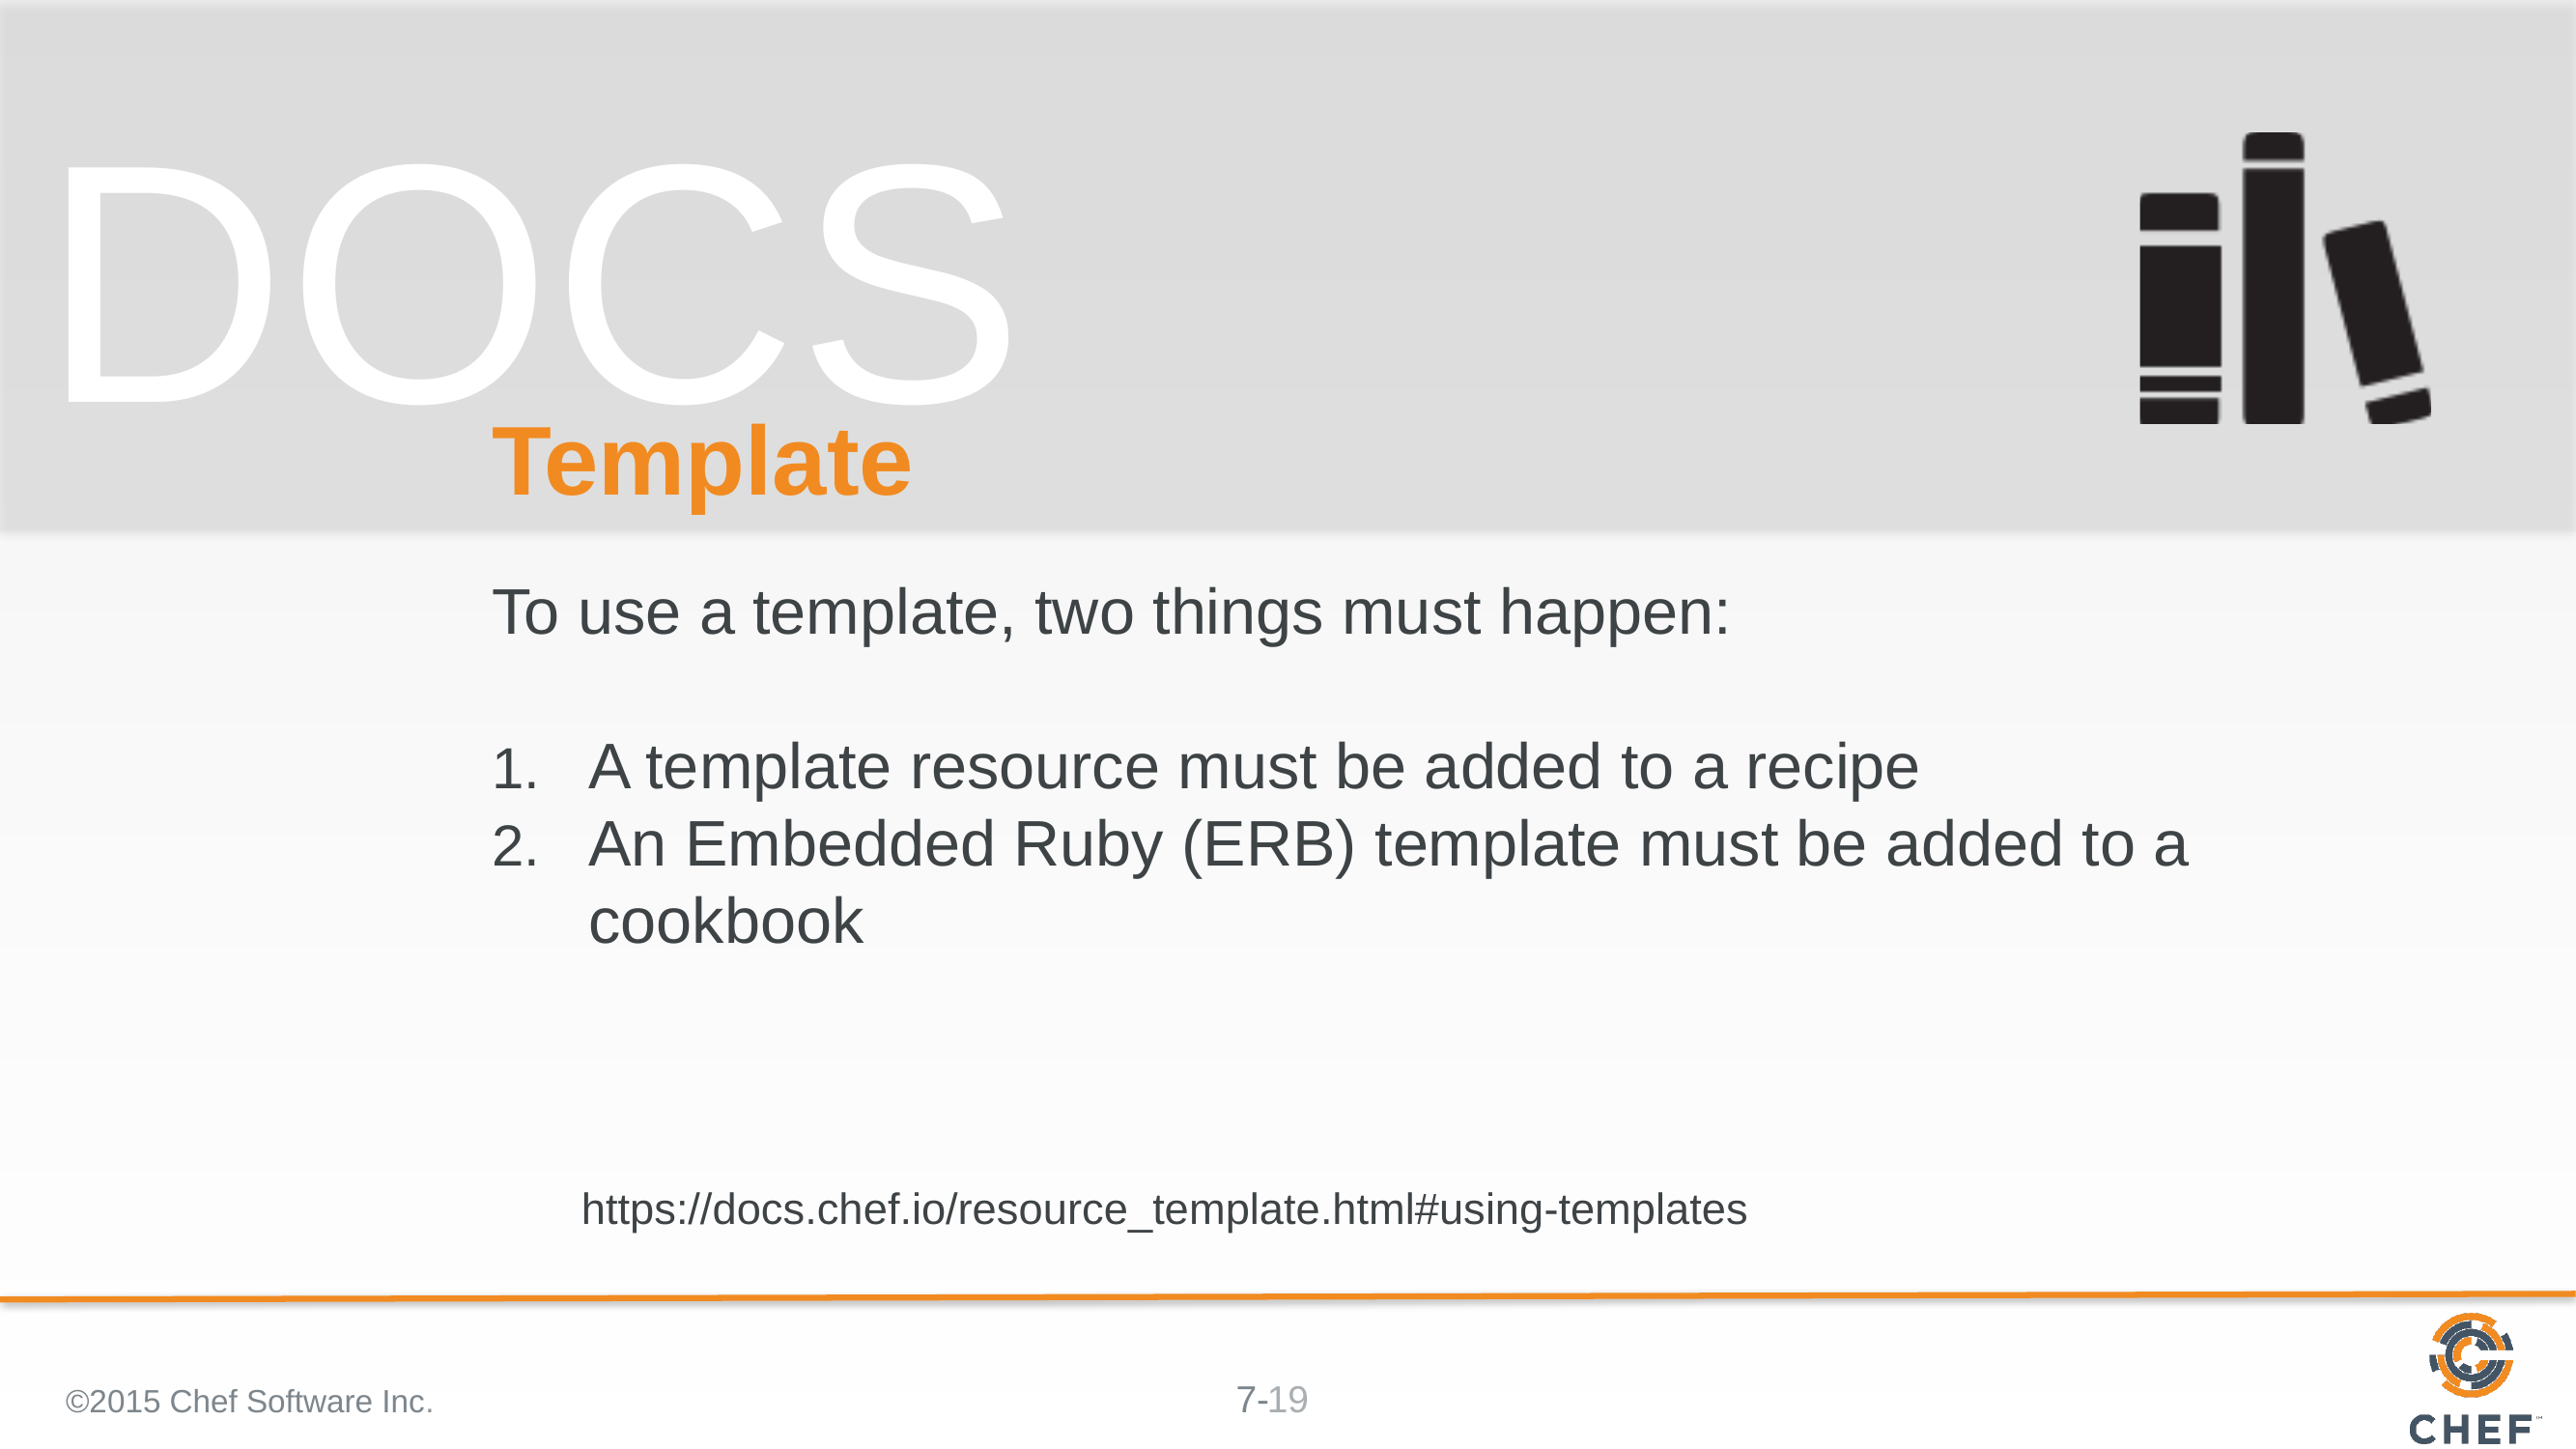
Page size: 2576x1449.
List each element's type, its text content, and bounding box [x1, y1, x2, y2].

footer ©2015 Chef Software Inc. [51, 1359, 952, 1440]
picture [2399, 1297, 2550, 1449]
title Template [477, 395, 2217, 531]
list https://docs.chef.io/resource_template.html#using-templates [580, 1180, 1995, 1264]
slide_number 19 [998, 1359, 1578, 1437]
subtitle To use a template, two things must happen: A template resource must be added to a recipe An Embedded Ruby (ERB) template must be added to a cookbook [477, 555, 2217, 1212]
